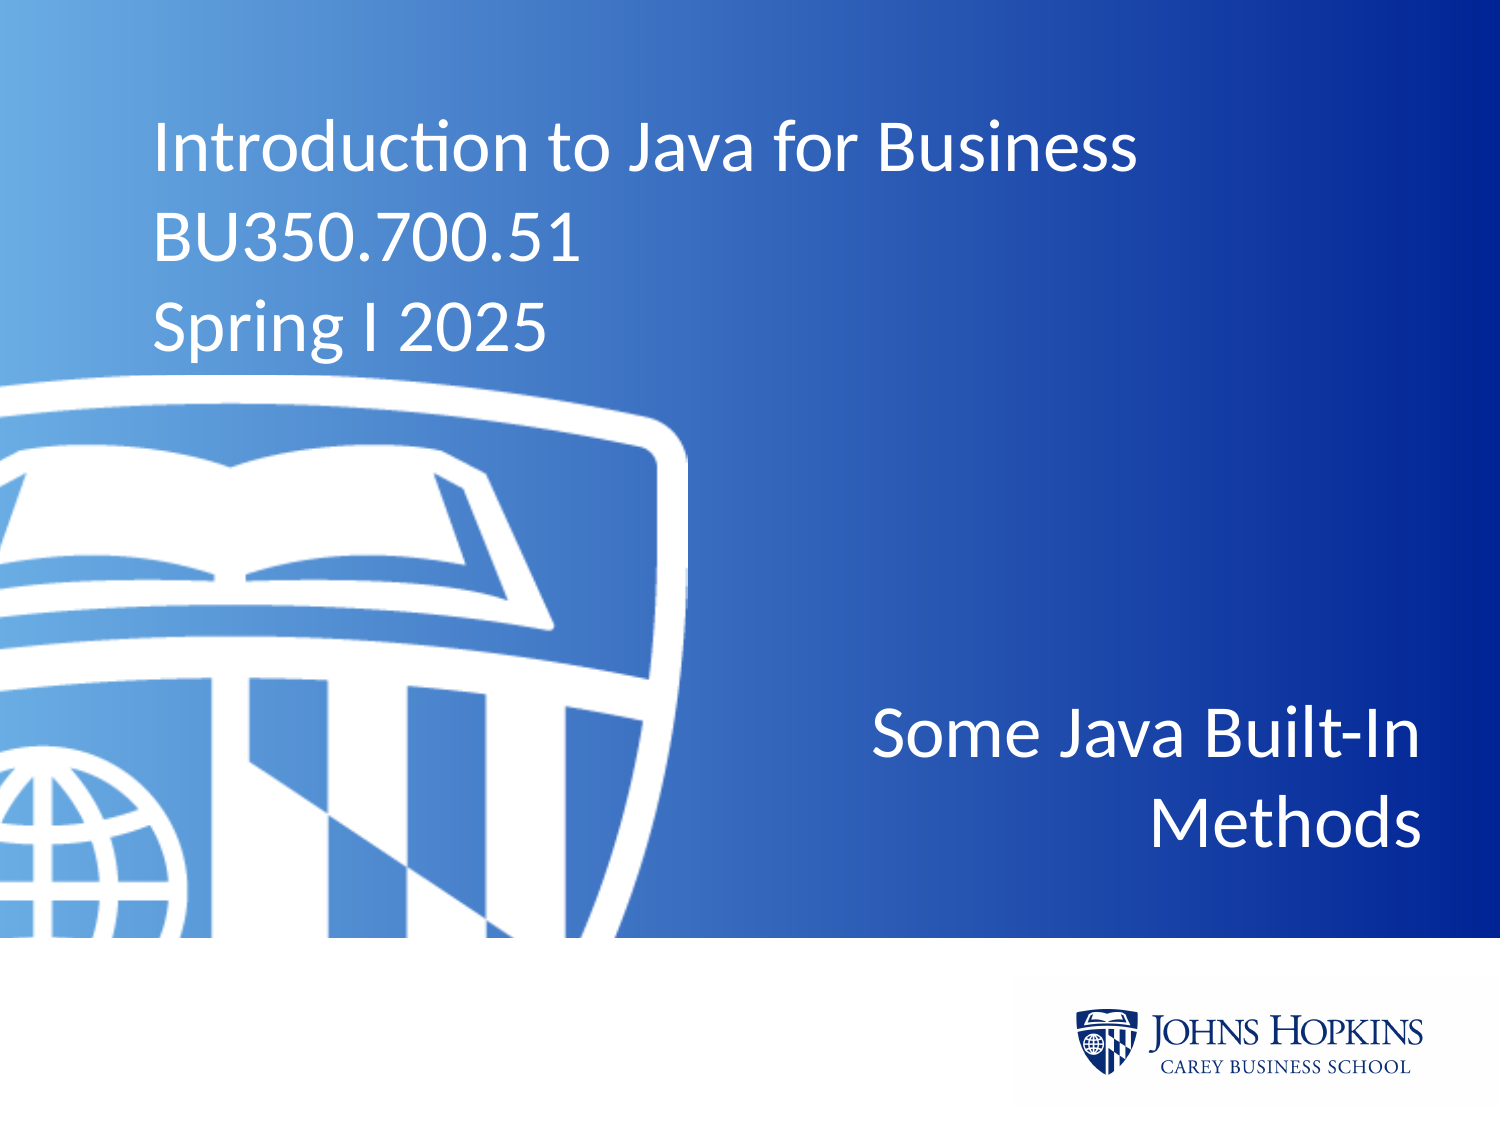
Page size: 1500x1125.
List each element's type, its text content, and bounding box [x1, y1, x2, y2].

title Introduction to Java for Business BU350.700.51 Spring I 2025 [137, 75, 1326, 388]
picture [1012, 975, 1500, 1108]
list Some Java Built-In Methods [849, 675, 1438, 738]
picture [0, 375, 688, 1055]
